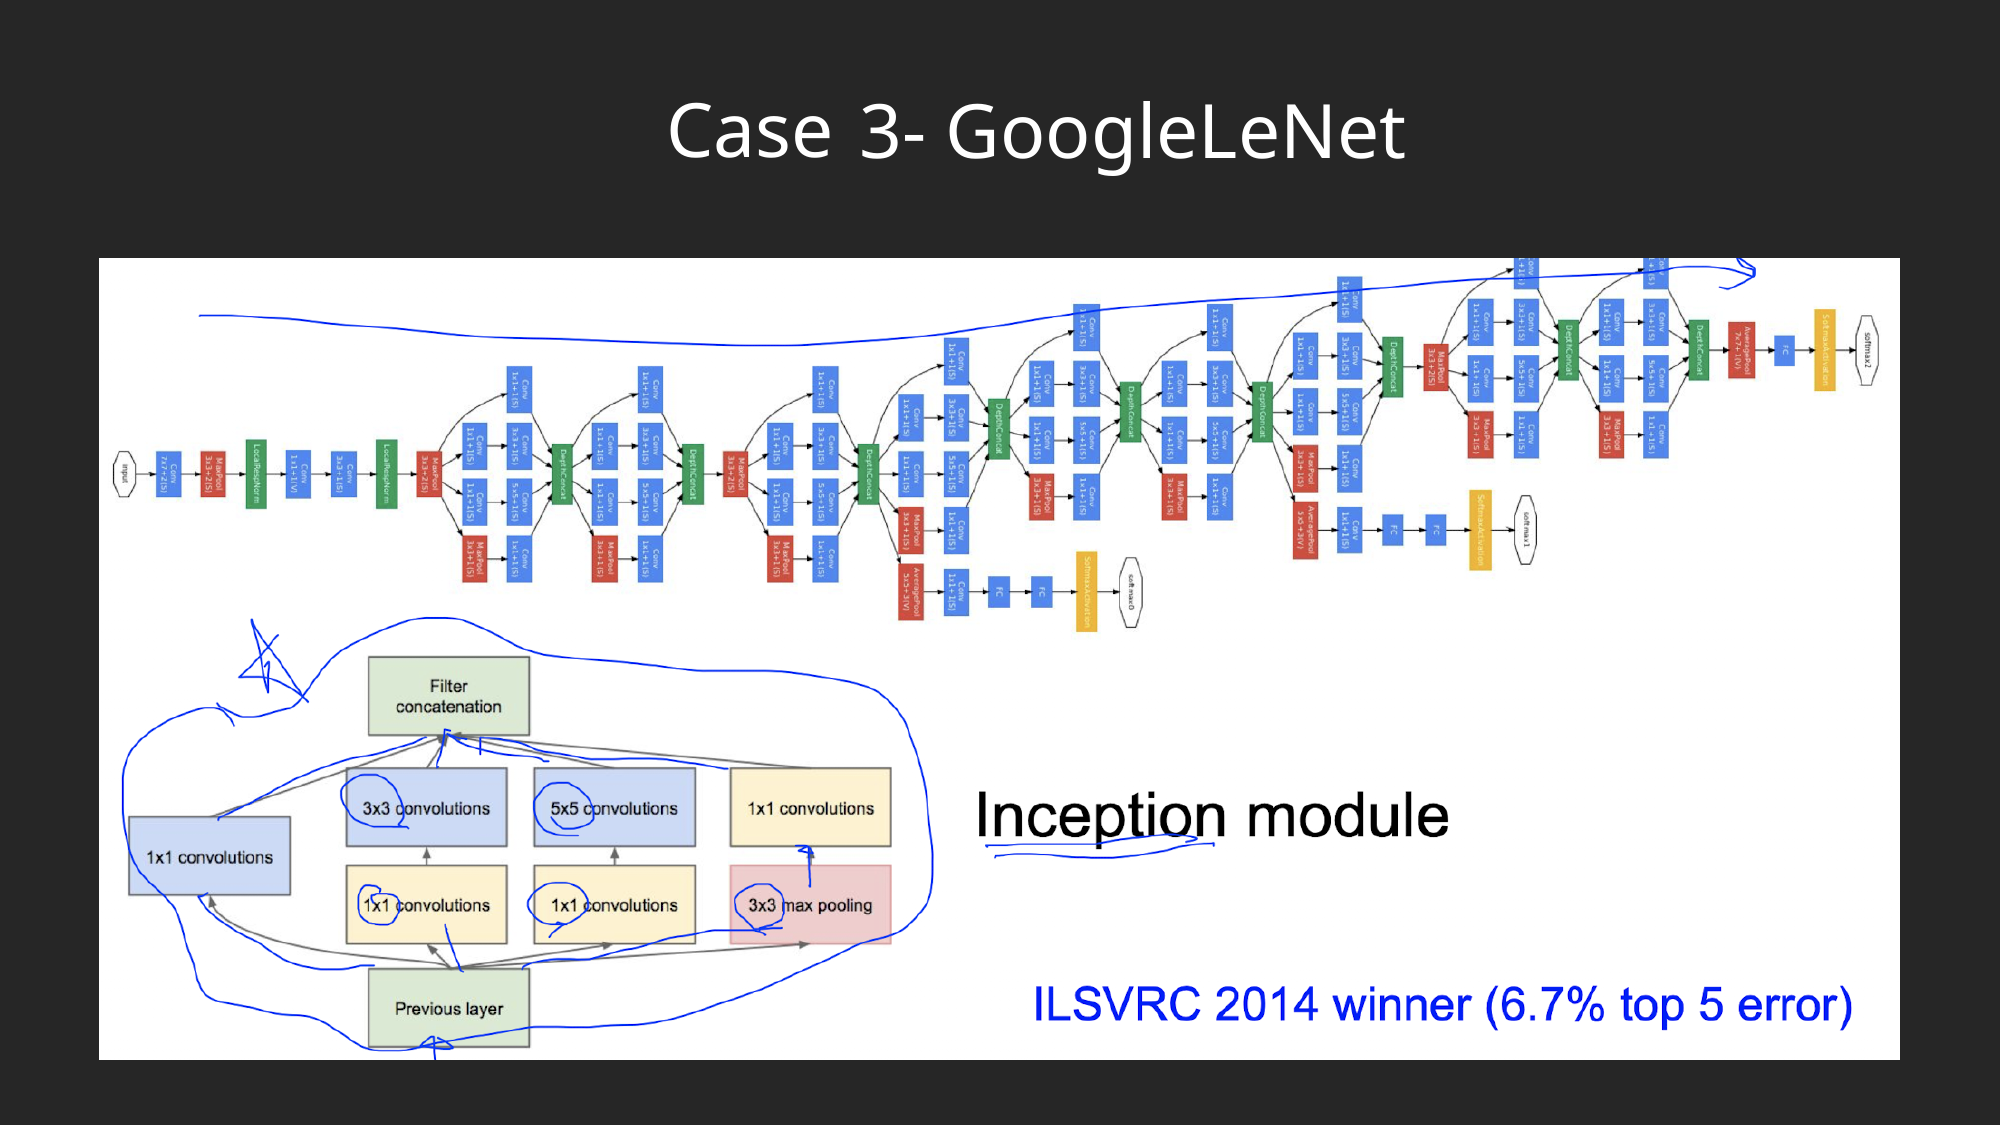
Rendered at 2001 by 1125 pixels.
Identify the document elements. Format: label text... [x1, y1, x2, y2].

text_box Case [651, 74, 945, 180]
picture [99, 258, 1900, 1060]
text_box 3- GoogleLeNet [844, 75, 1502, 181]
